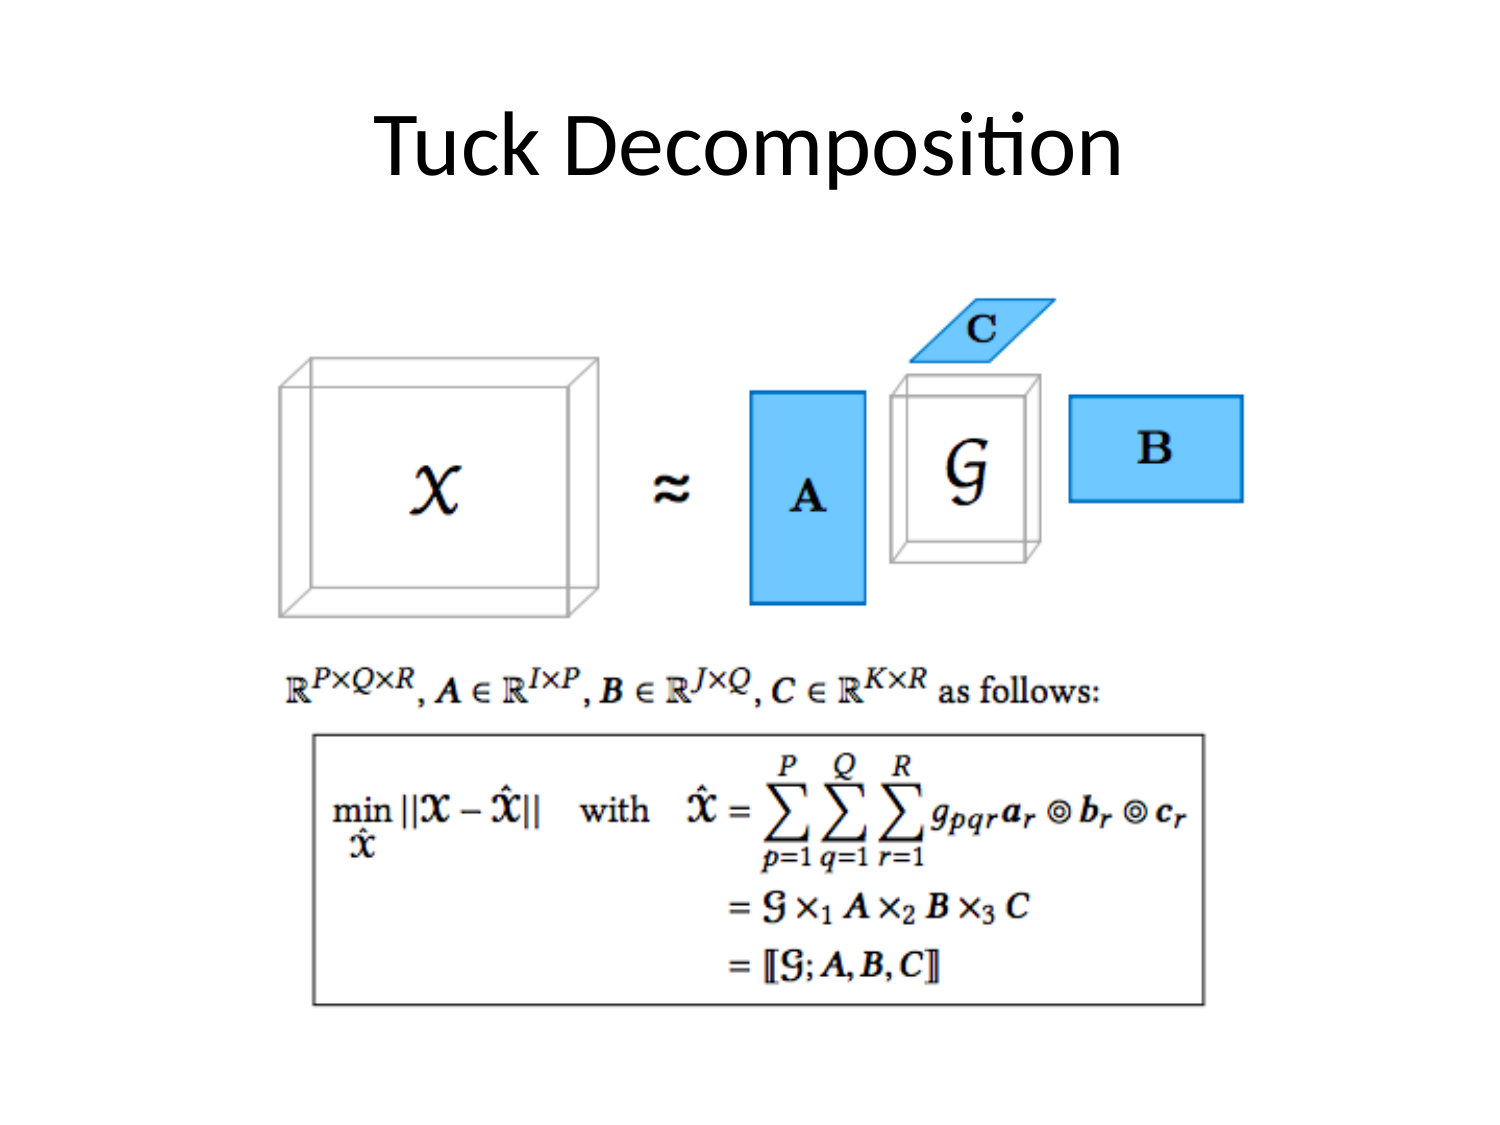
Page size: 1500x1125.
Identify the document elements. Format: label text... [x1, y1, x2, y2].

picture [237, 232, 1261, 1023]
title Tuck Decomposition [75, 45, 1425, 233]
